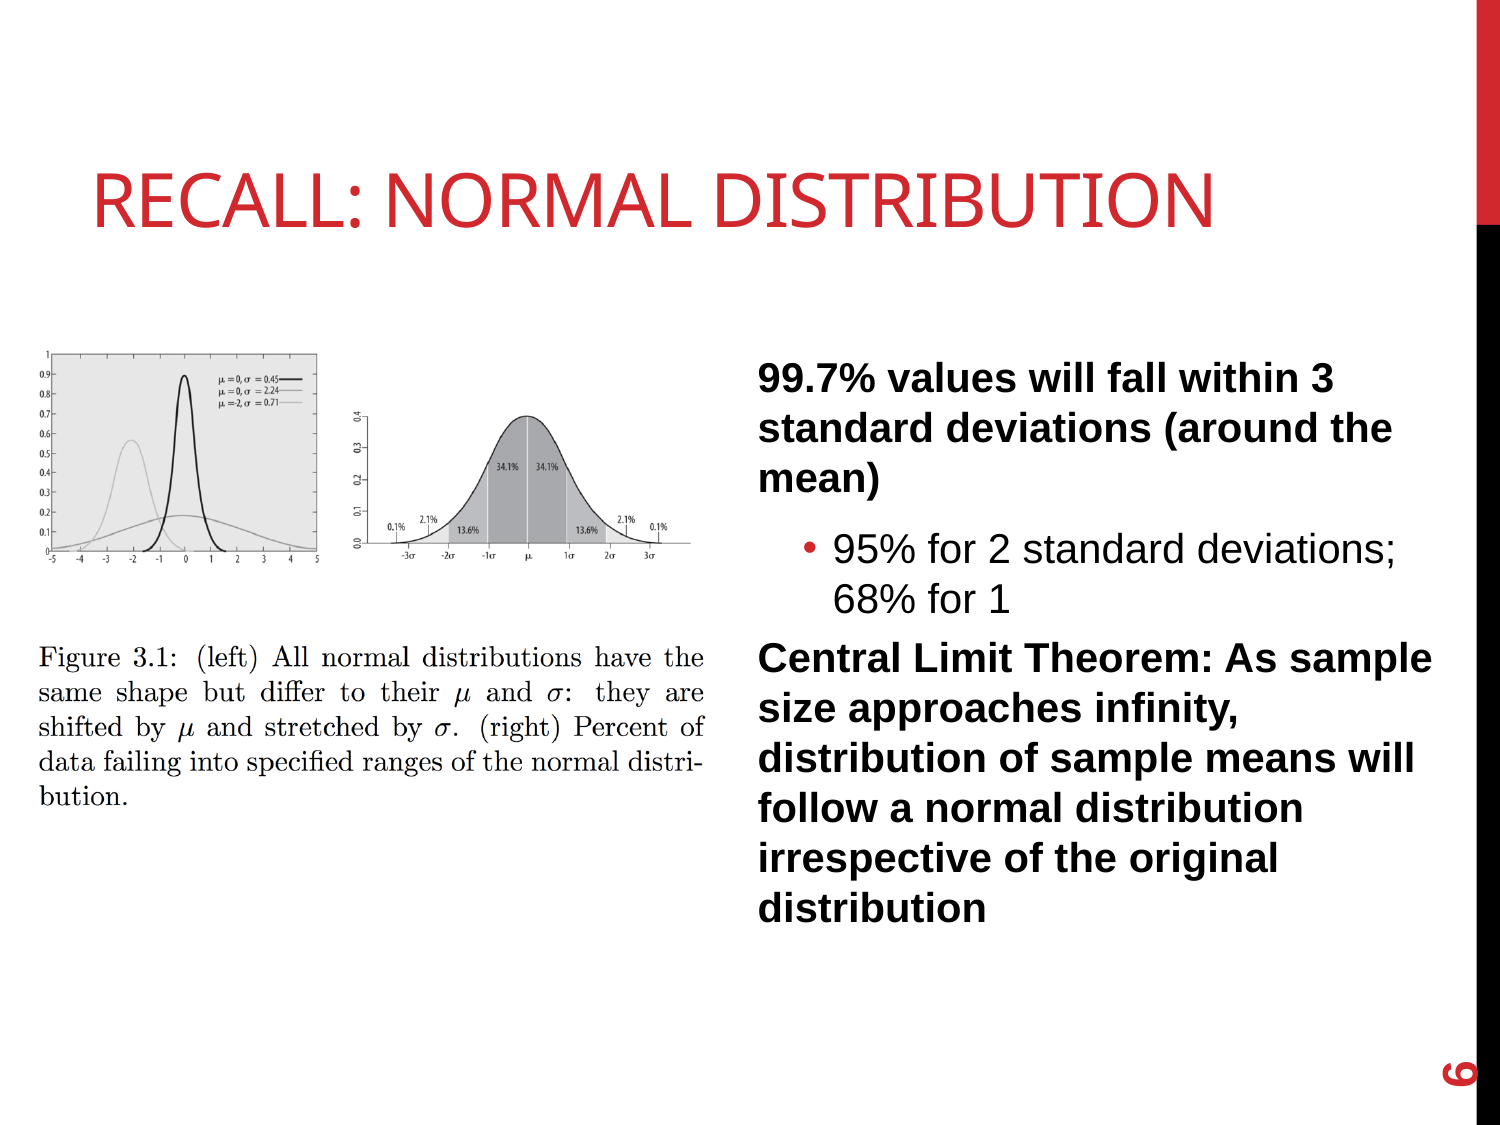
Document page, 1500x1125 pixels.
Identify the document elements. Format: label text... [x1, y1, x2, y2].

picture [29, 342, 717, 821]
slide_number 6 [1427, 887, 1488, 1104]
title RecaLl: Normal Distribution [75, 25, 1428, 250]
list 99.7% values will fall within 3 standard deviations (around the mean) 95% for 2 standard deviations; 68% for 1 Central Limit Theorem: As sample size approaches infinity, distribution of sample means will follow a normal distribution irrespective of the original distribution [742, 343, 1471, 1004]
